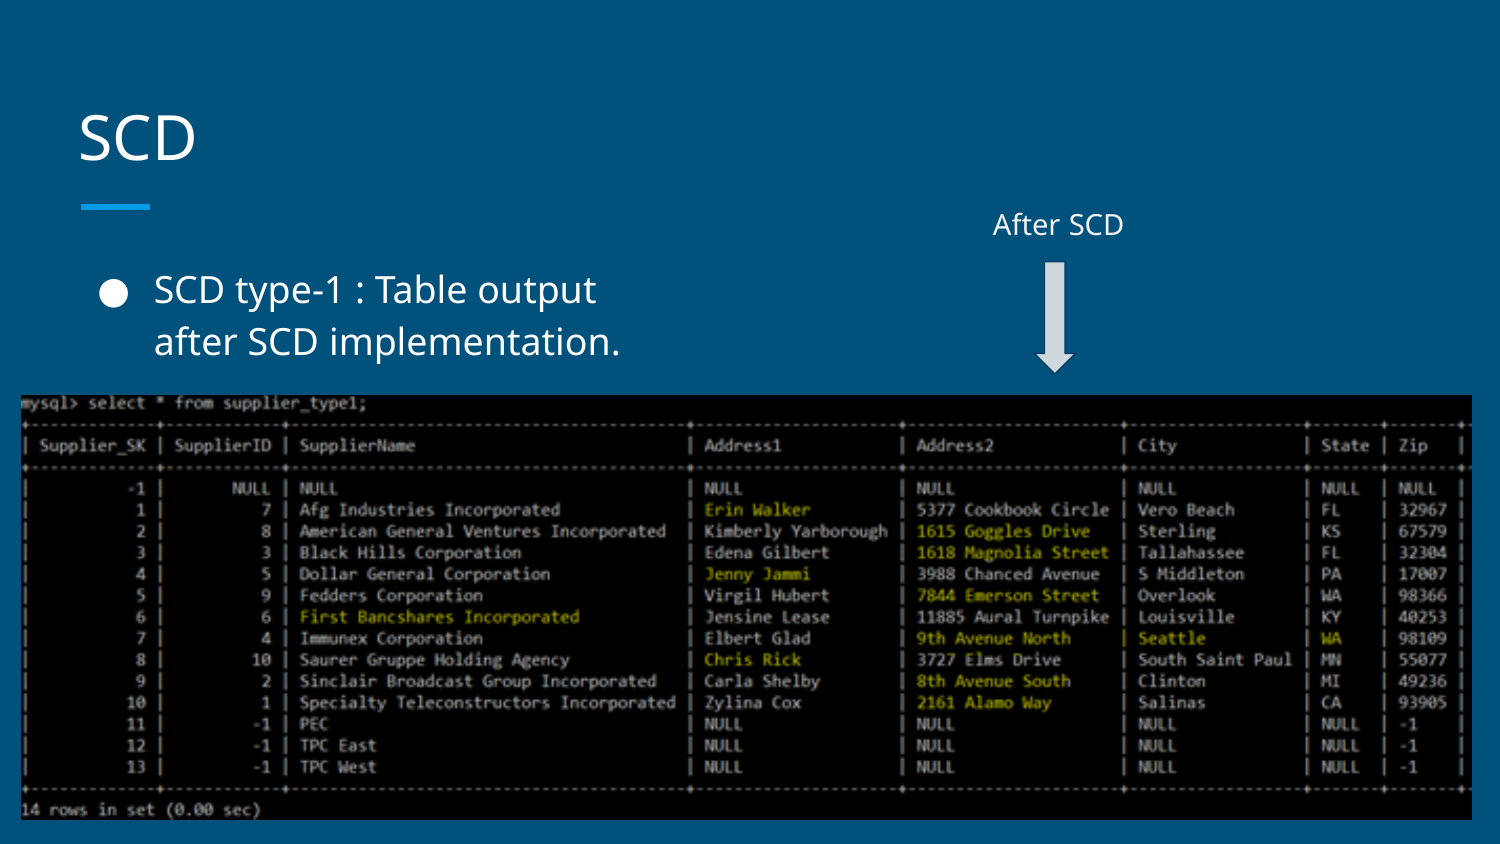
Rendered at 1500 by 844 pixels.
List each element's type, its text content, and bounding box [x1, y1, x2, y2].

text_box After SCD [962, 191, 1151, 250]
text_box [1034, 261, 1076, 375]
picture [22, 396, 1471, 819]
title SCD [63, 75, 1437, 188]
list SCD type-1 : Table output after SCD implementation. [63, 244, 649, 394]
